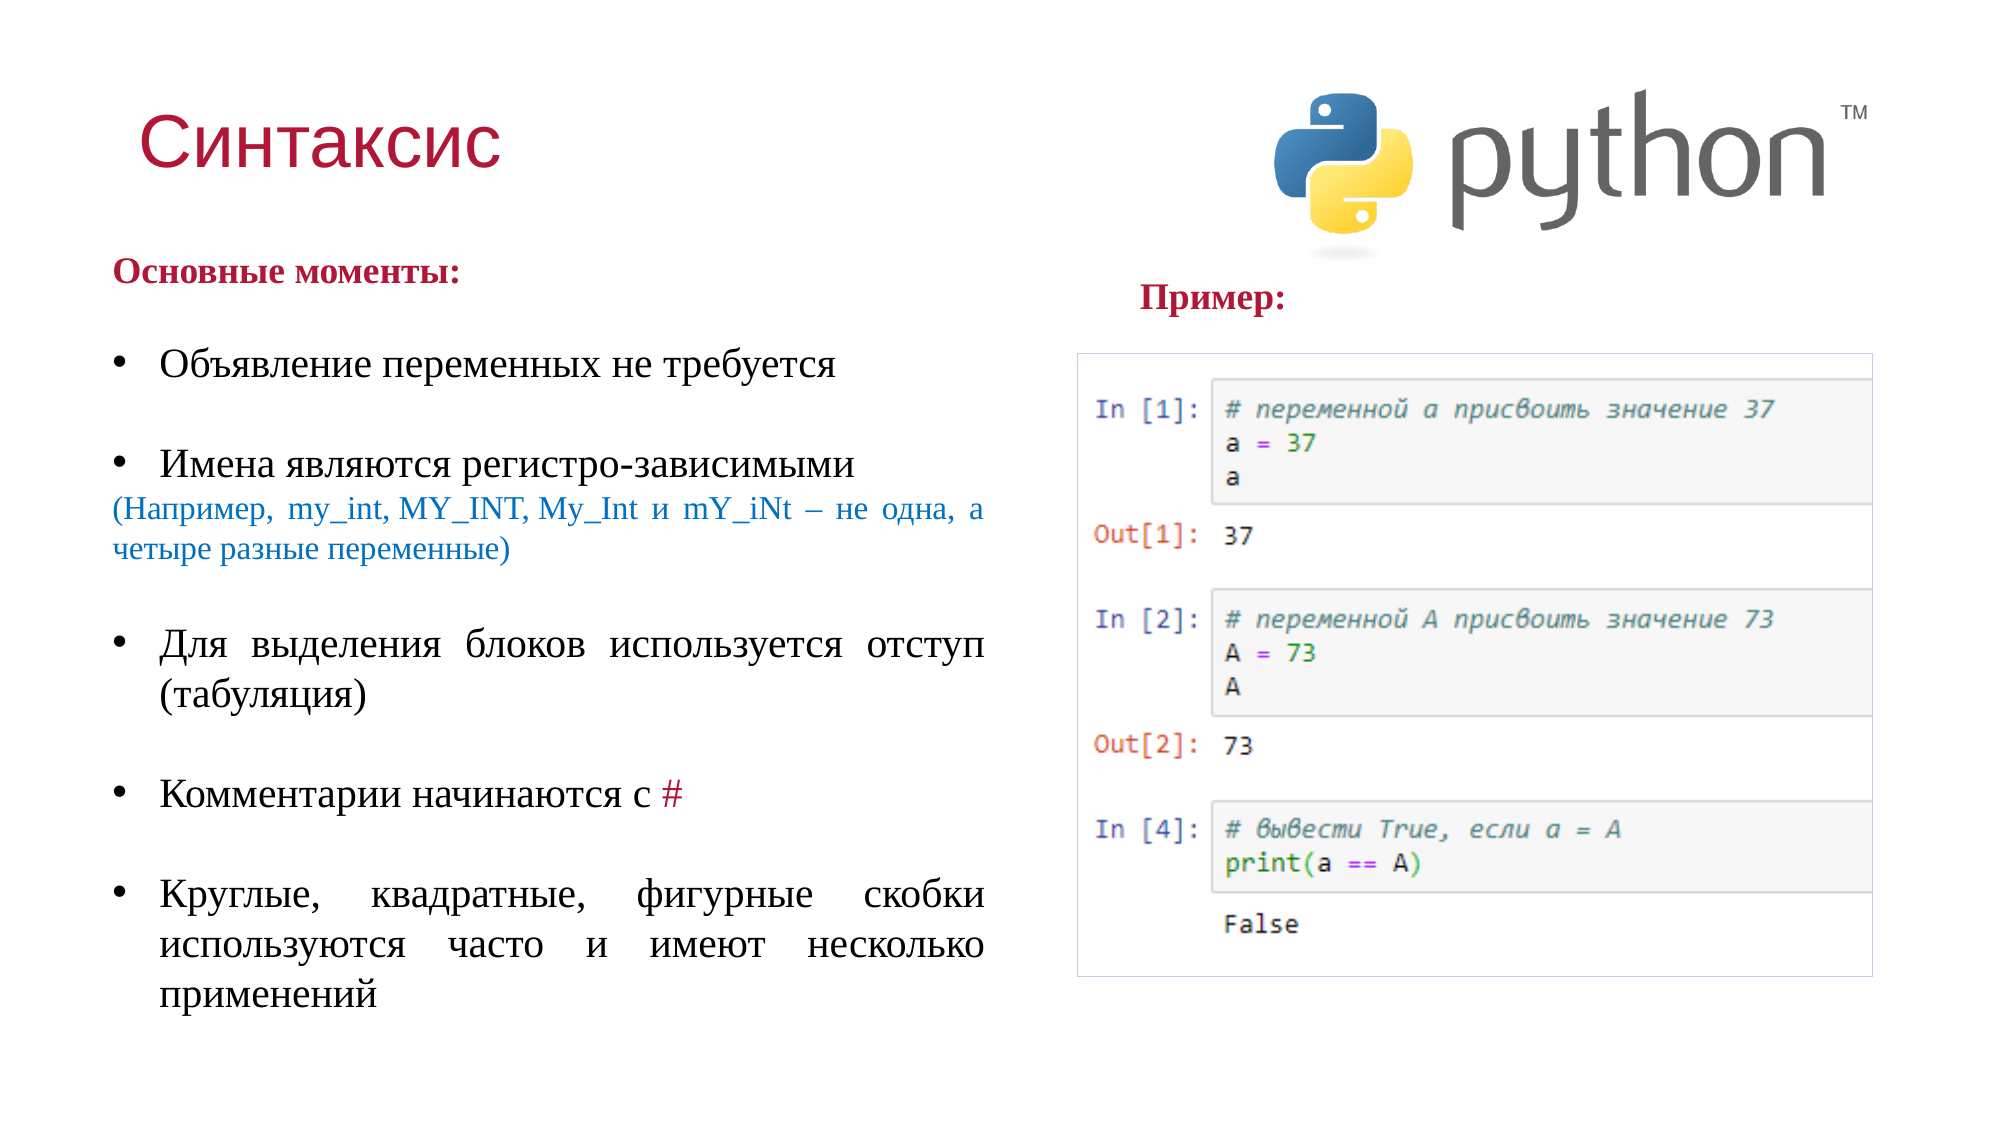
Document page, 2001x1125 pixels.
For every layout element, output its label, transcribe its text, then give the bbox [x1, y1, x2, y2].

picture [1267, 85, 1874, 266]
text_box Синтаксис [124, 85, 518, 190]
text_box Пример: [1125, 264, 1810, 351]
picture [1076, 353, 1874, 978]
text_box Основные моменты: Объявление переменных не требуется Имена являются регистро-зависимыми (Например, my_int, MY_INT, My_Int и mY_iNt – не одна, а четыре разные переменные) Для выделения блоков используется отступ (табуляция) Комментарии начинаются с # Круглые, квадратные, фигурные скобки используются часто и имеют несколько применений [97, 238, 1000, 1069]
